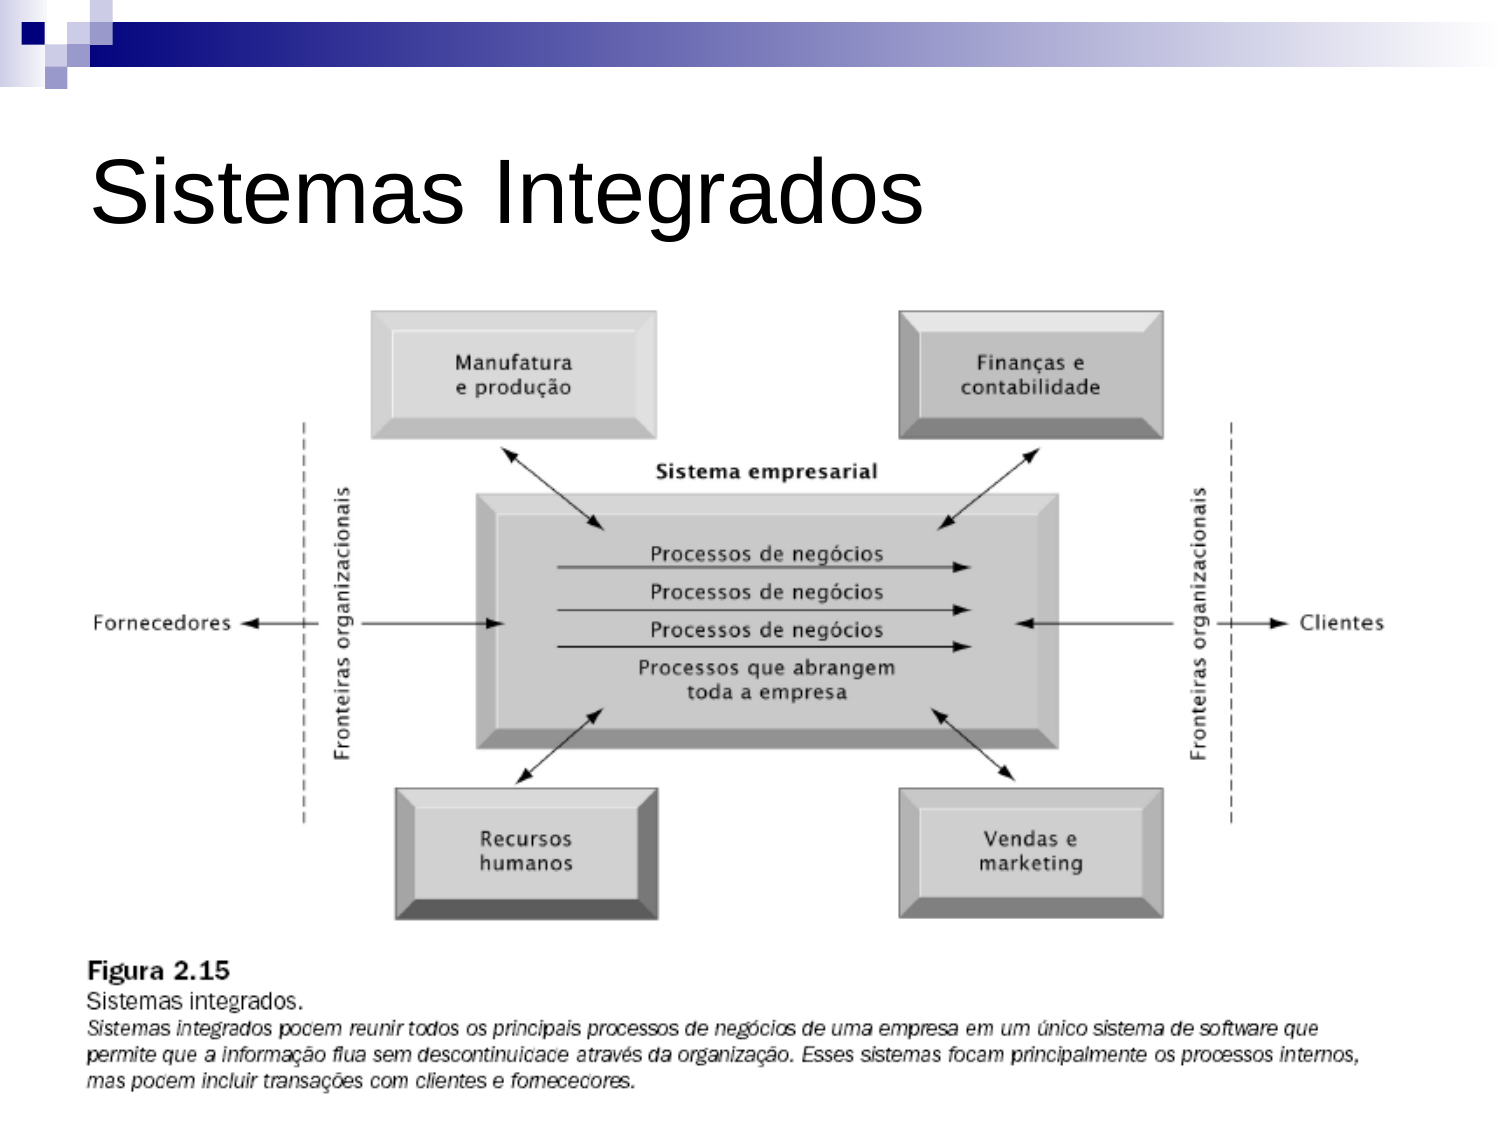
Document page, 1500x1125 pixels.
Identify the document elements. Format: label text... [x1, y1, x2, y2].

picture [76, 302, 1389, 1100]
title Sistemas Integrados [74, 74, 1425, 300]
